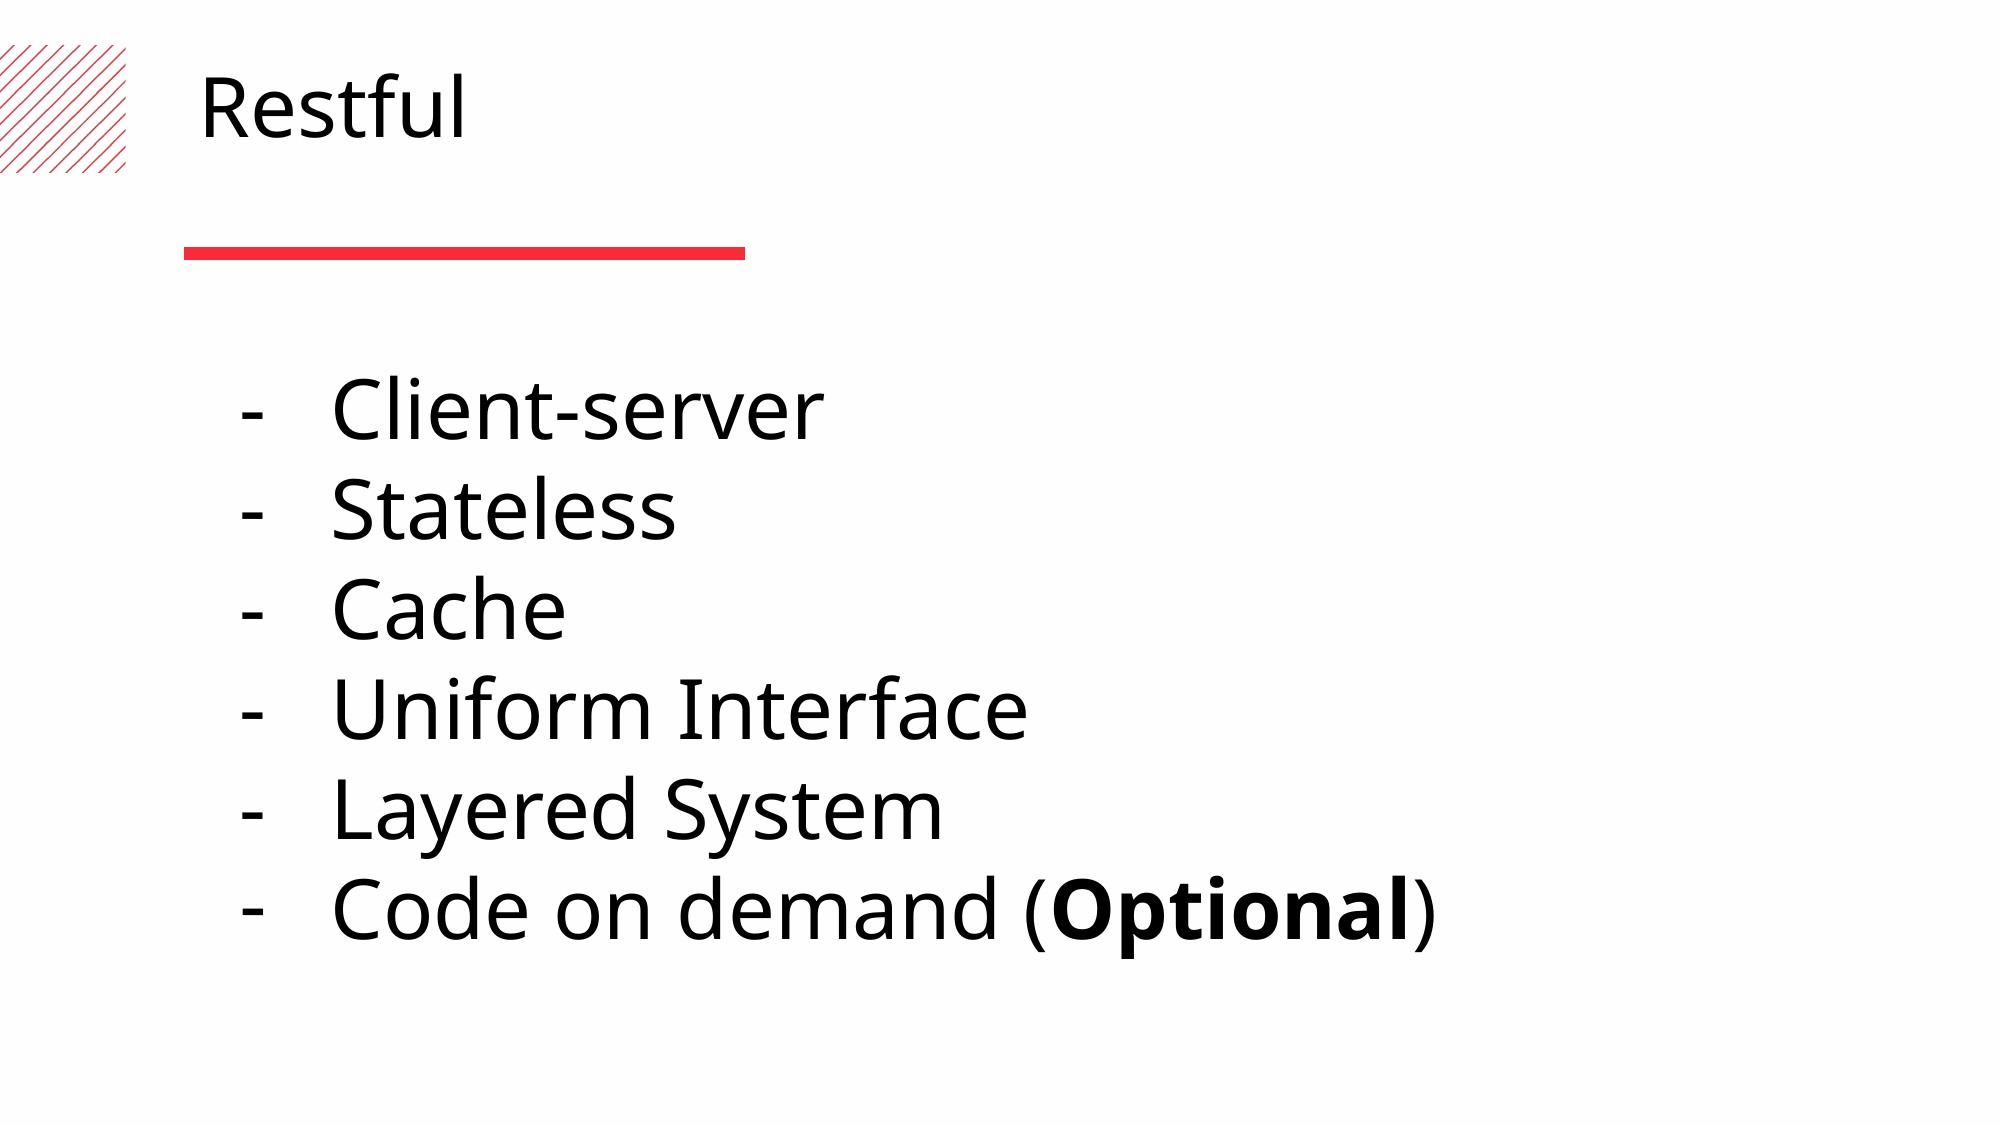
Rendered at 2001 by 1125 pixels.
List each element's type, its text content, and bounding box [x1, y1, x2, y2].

list Restful [183, 58, 1780, 194]
picture [0, 45, 126, 173]
text_box Client-server Stateless Cache Uniform Interface Layered System Code on demand (Optional) [215, 340, 1839, 971]
